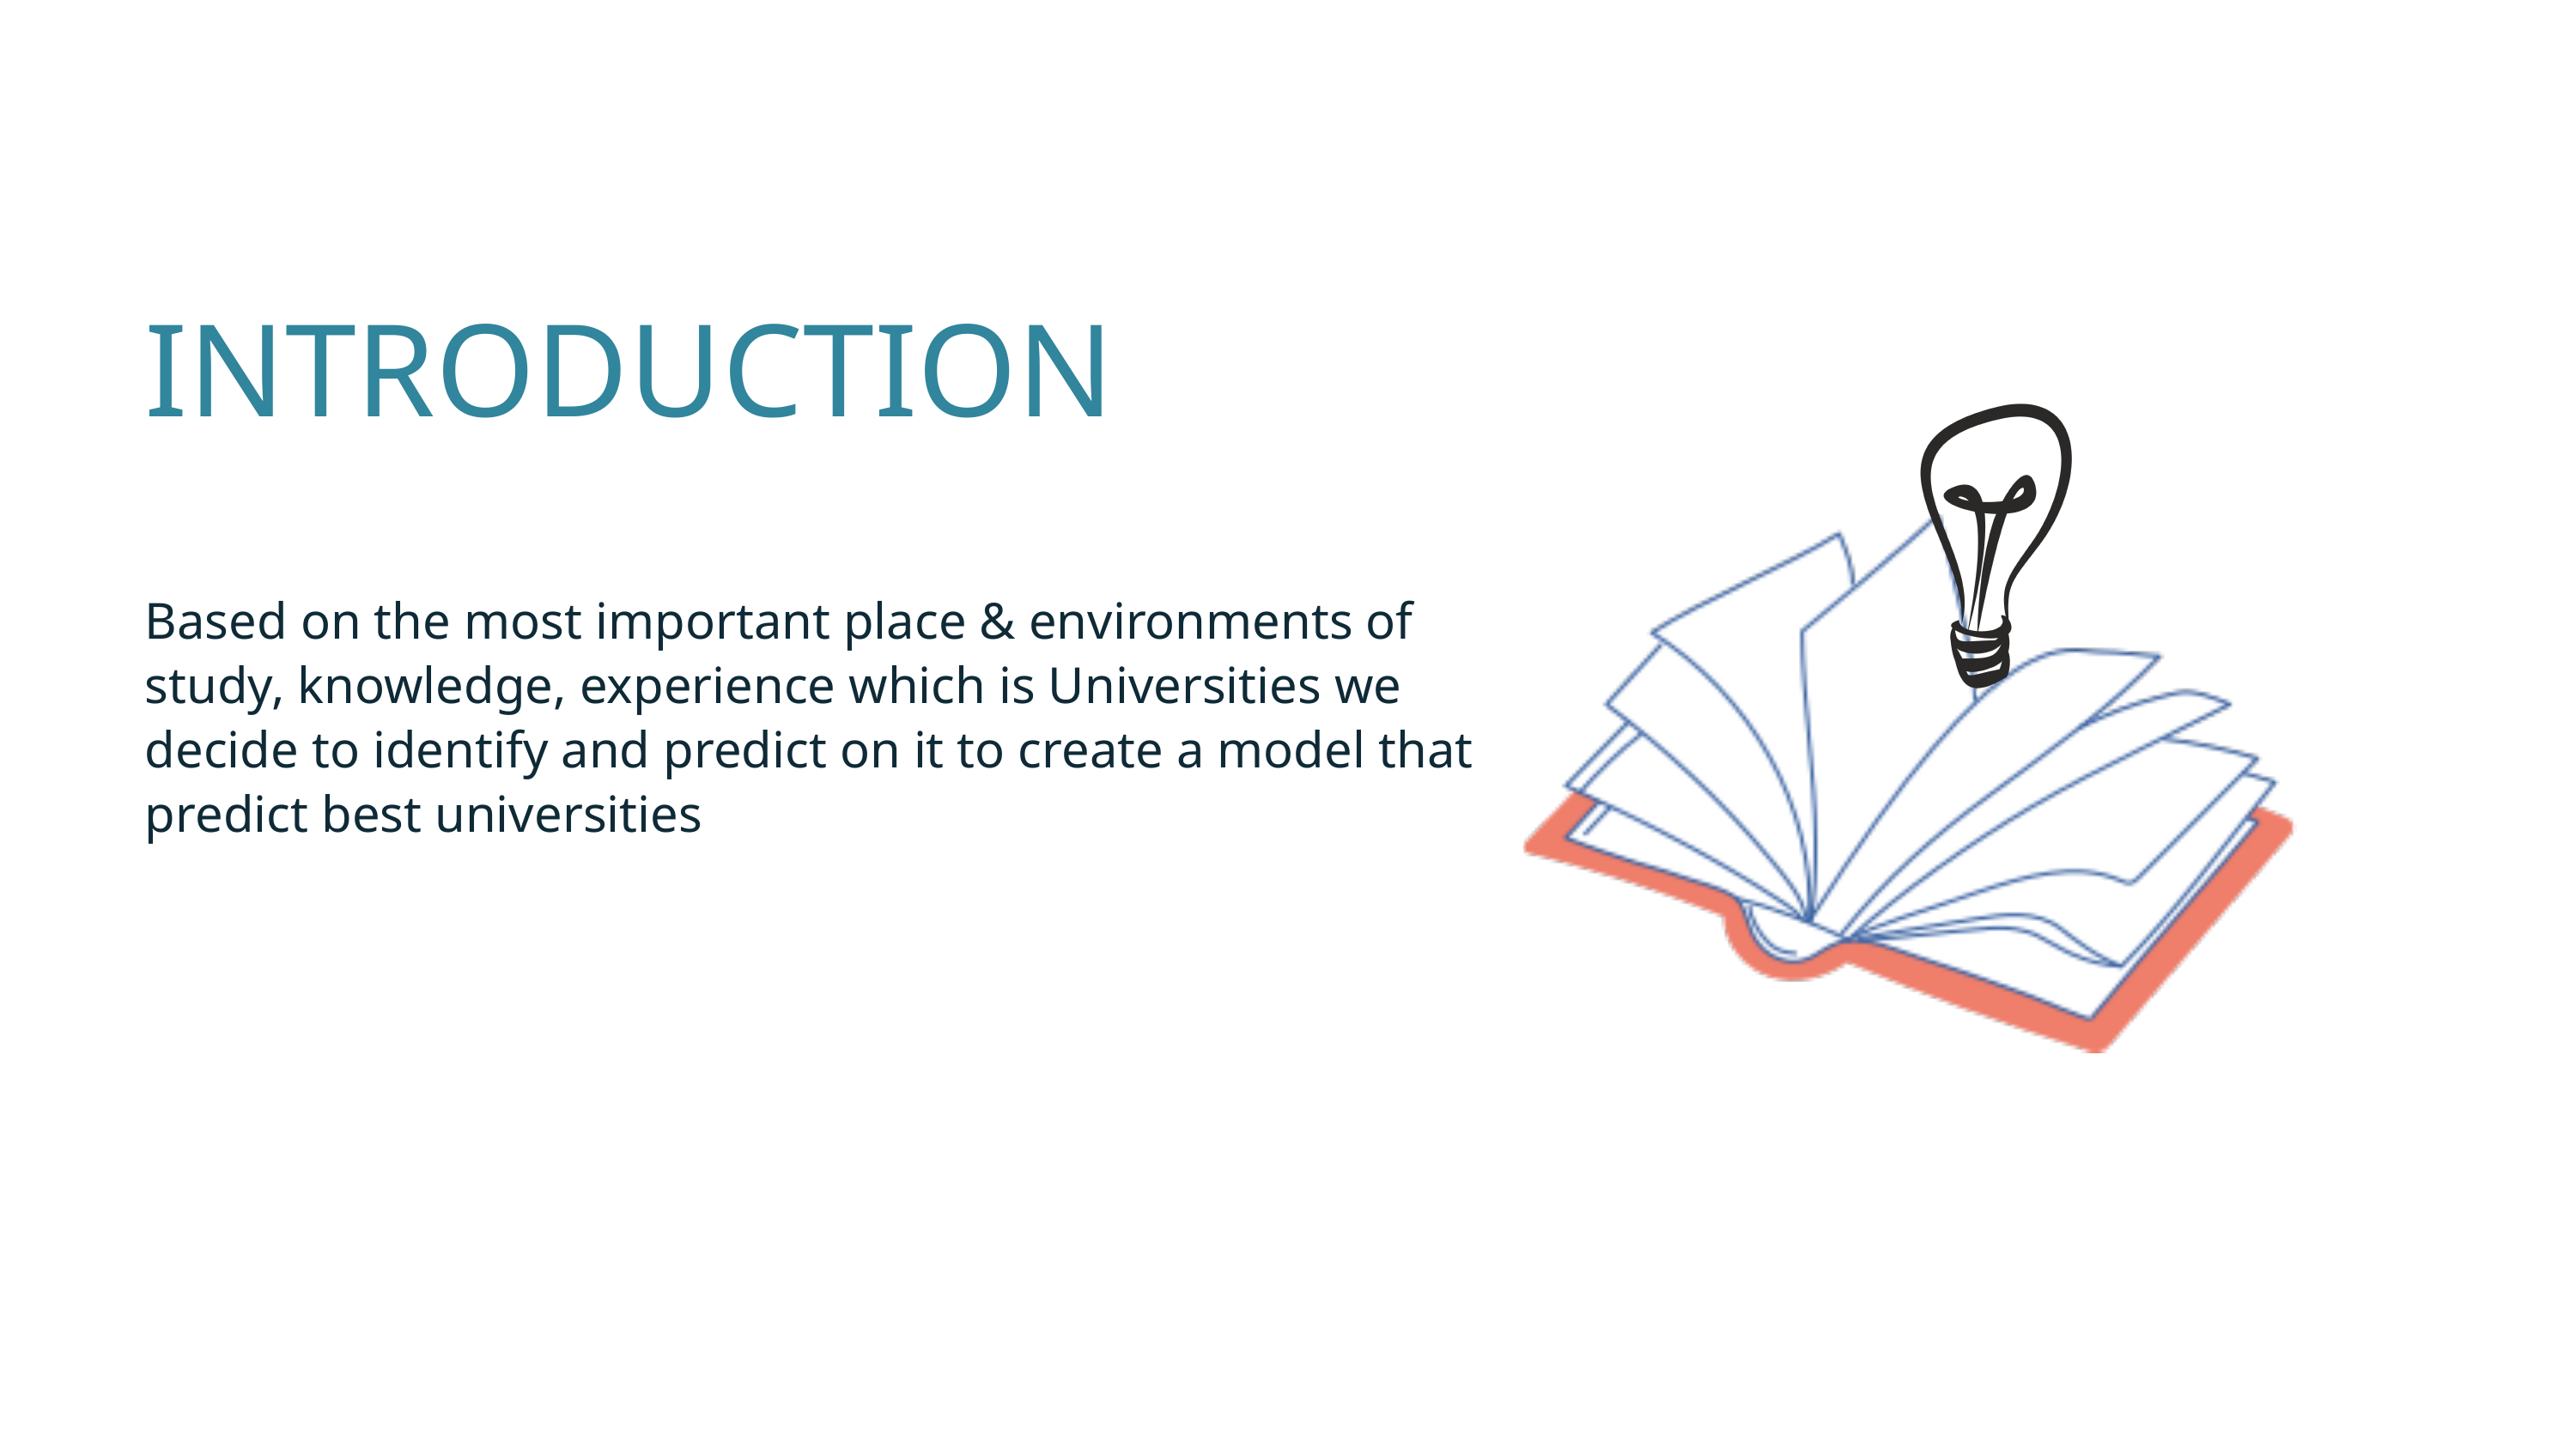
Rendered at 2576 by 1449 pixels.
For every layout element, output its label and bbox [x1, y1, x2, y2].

picture [1522, 384, 2297, 1054]
text_box [144, 288, 1524, 923]
